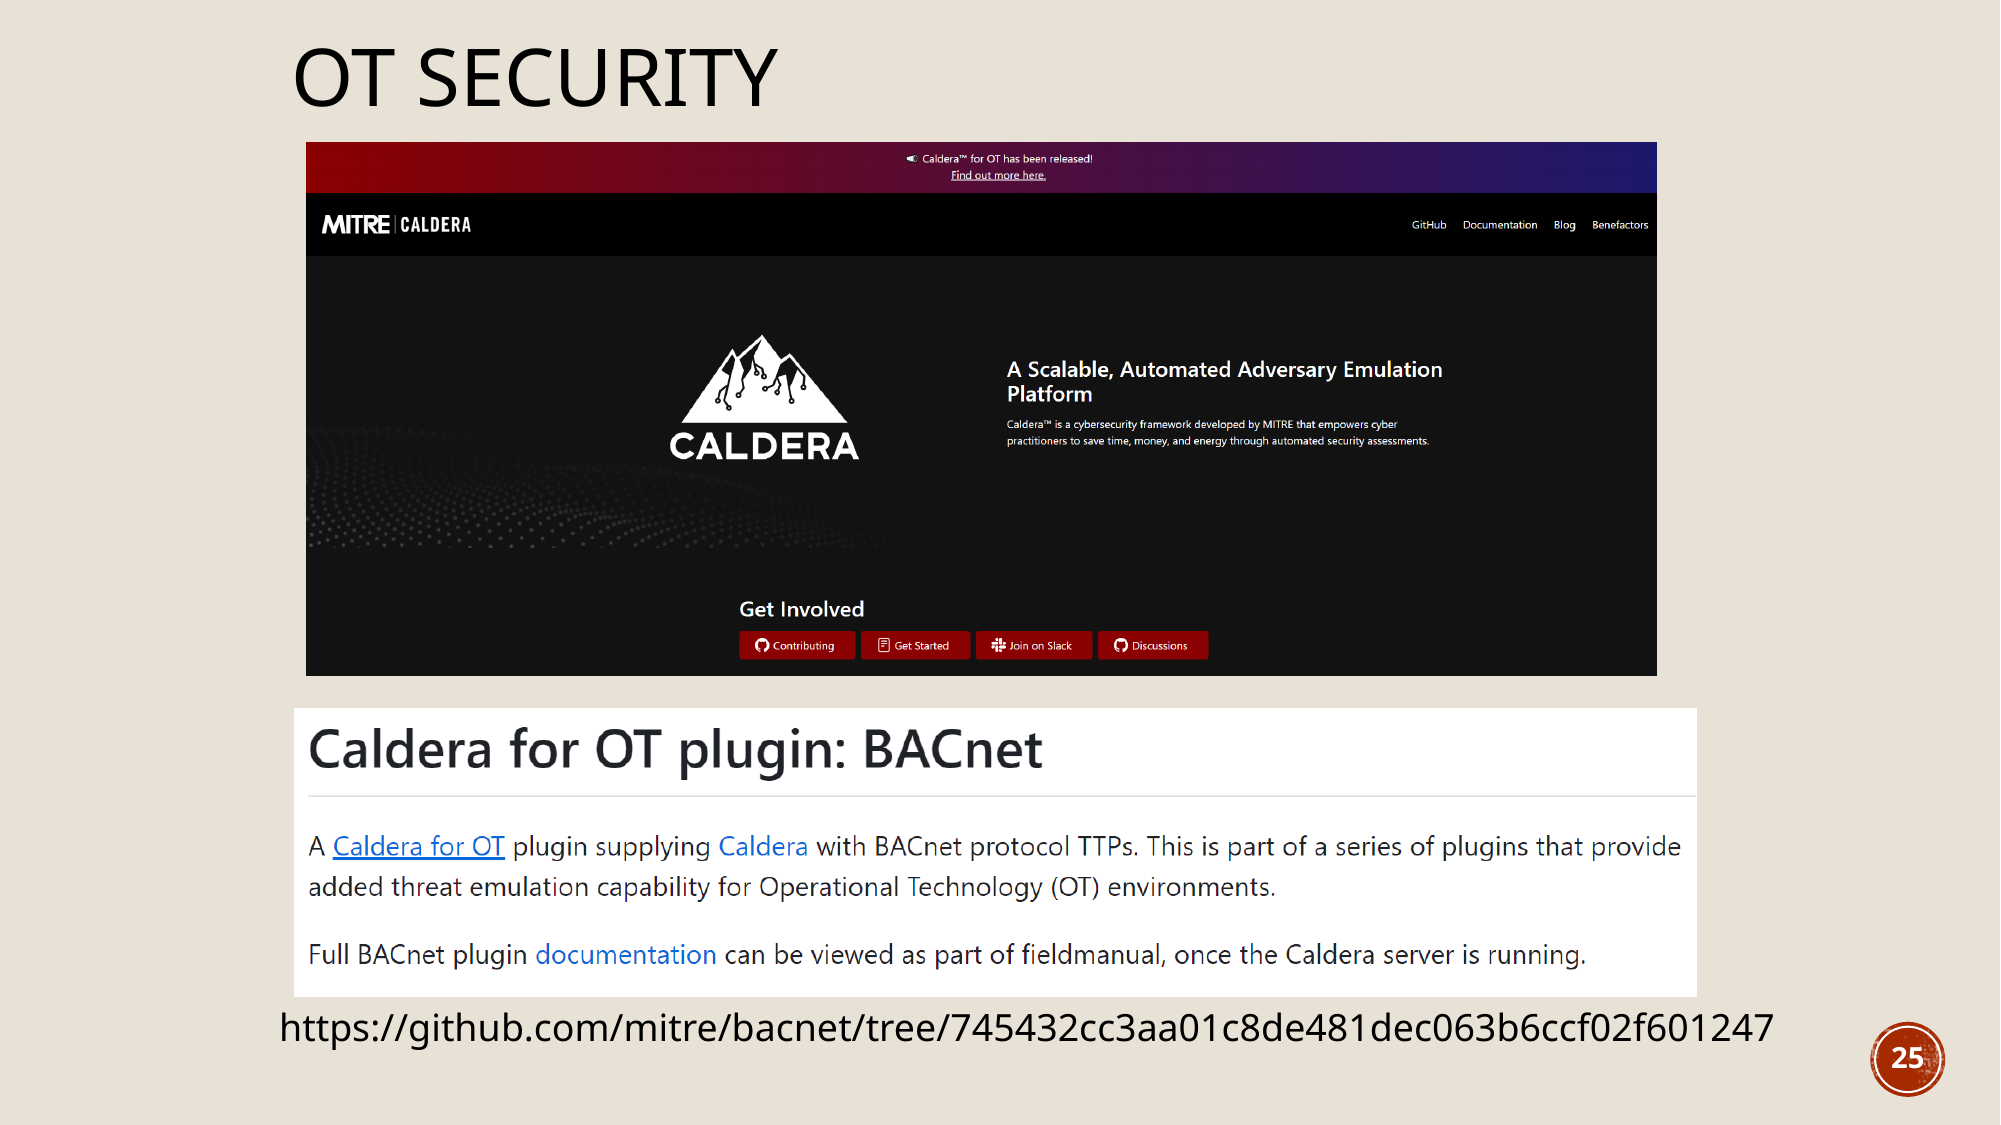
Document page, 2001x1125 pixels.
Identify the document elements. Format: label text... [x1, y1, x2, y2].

picture [294, 708, 1697, 997]
slide_number 25 [1855, 1028, 1961, 1089]
text_box https://github.com/mitre/bacnet/tree/745432cc3aa01c8de481dec063b6ccf02f601247 [264, 996, 1791, 1057]
title OT security [276, 19, 801, 143]
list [306, 142, 1656, 675]
